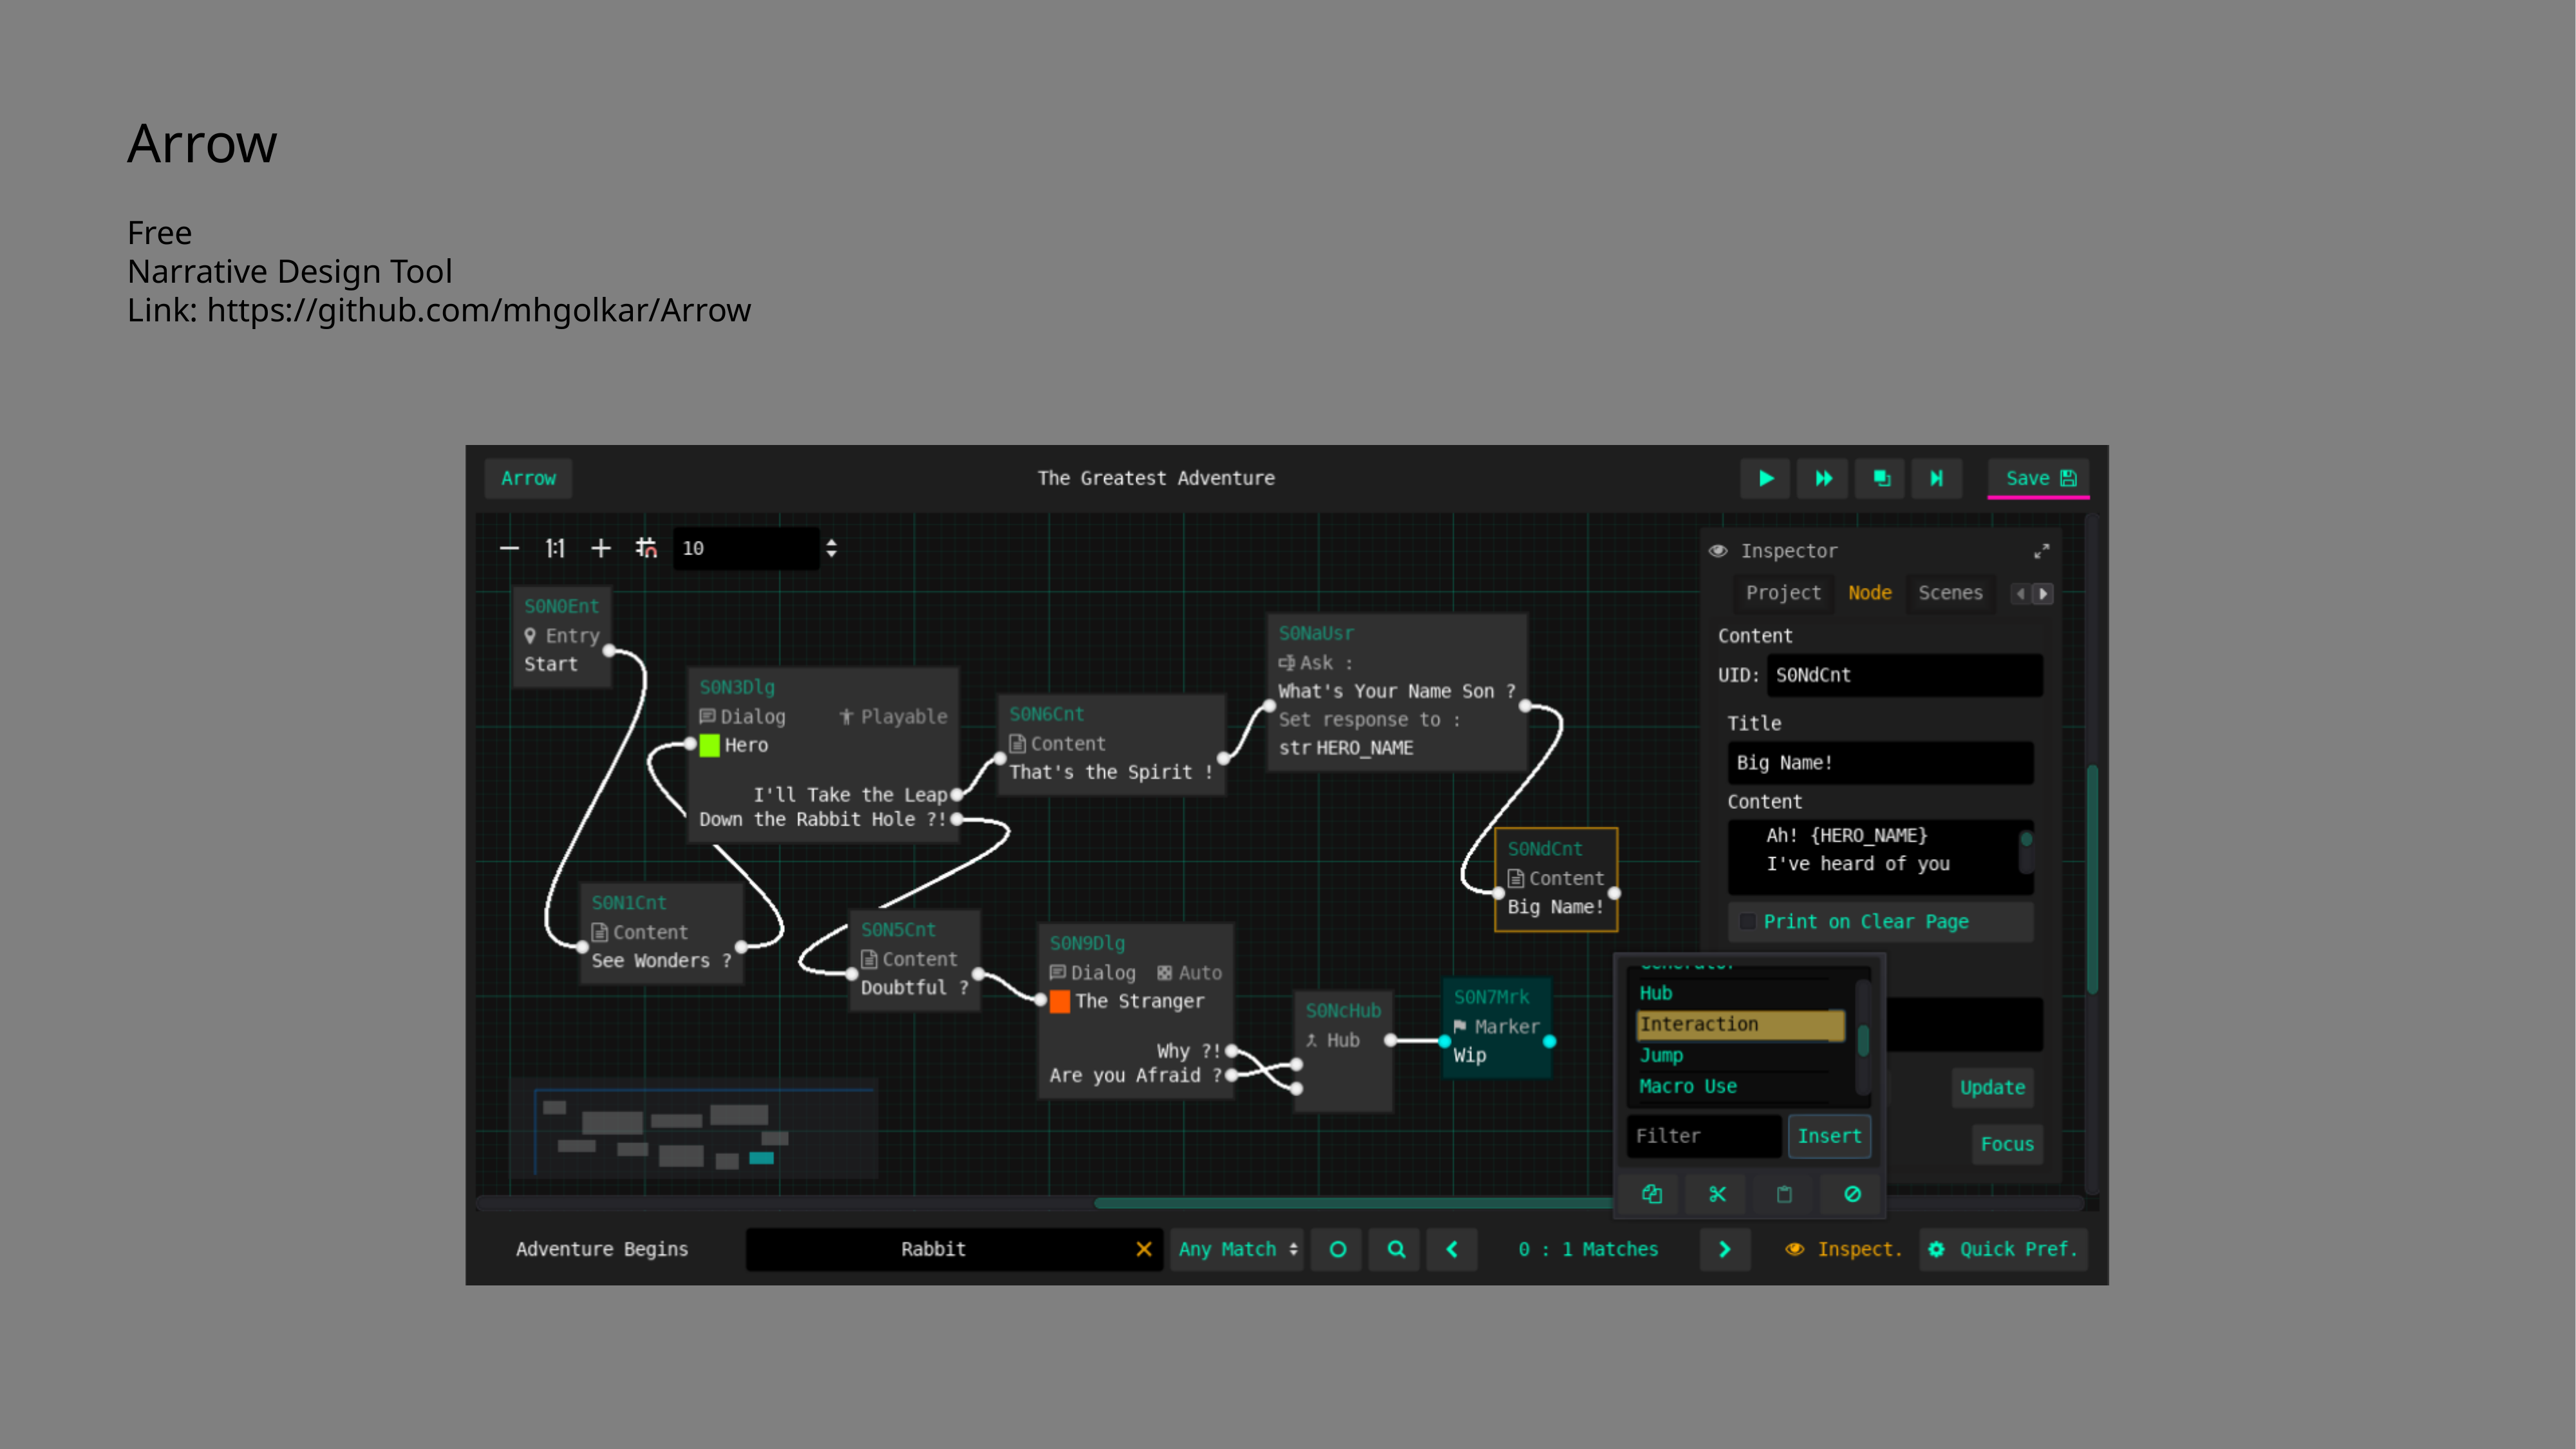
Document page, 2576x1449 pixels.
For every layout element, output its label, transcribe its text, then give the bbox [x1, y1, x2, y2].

text_box Free Narrative Design Tool Link: https://github.com/mhgolkar/Arrow [127, 212, 802, 340]
picture [465, 445, 2109, 1285]
text_box Arrow [127, 108, 296, 191]
